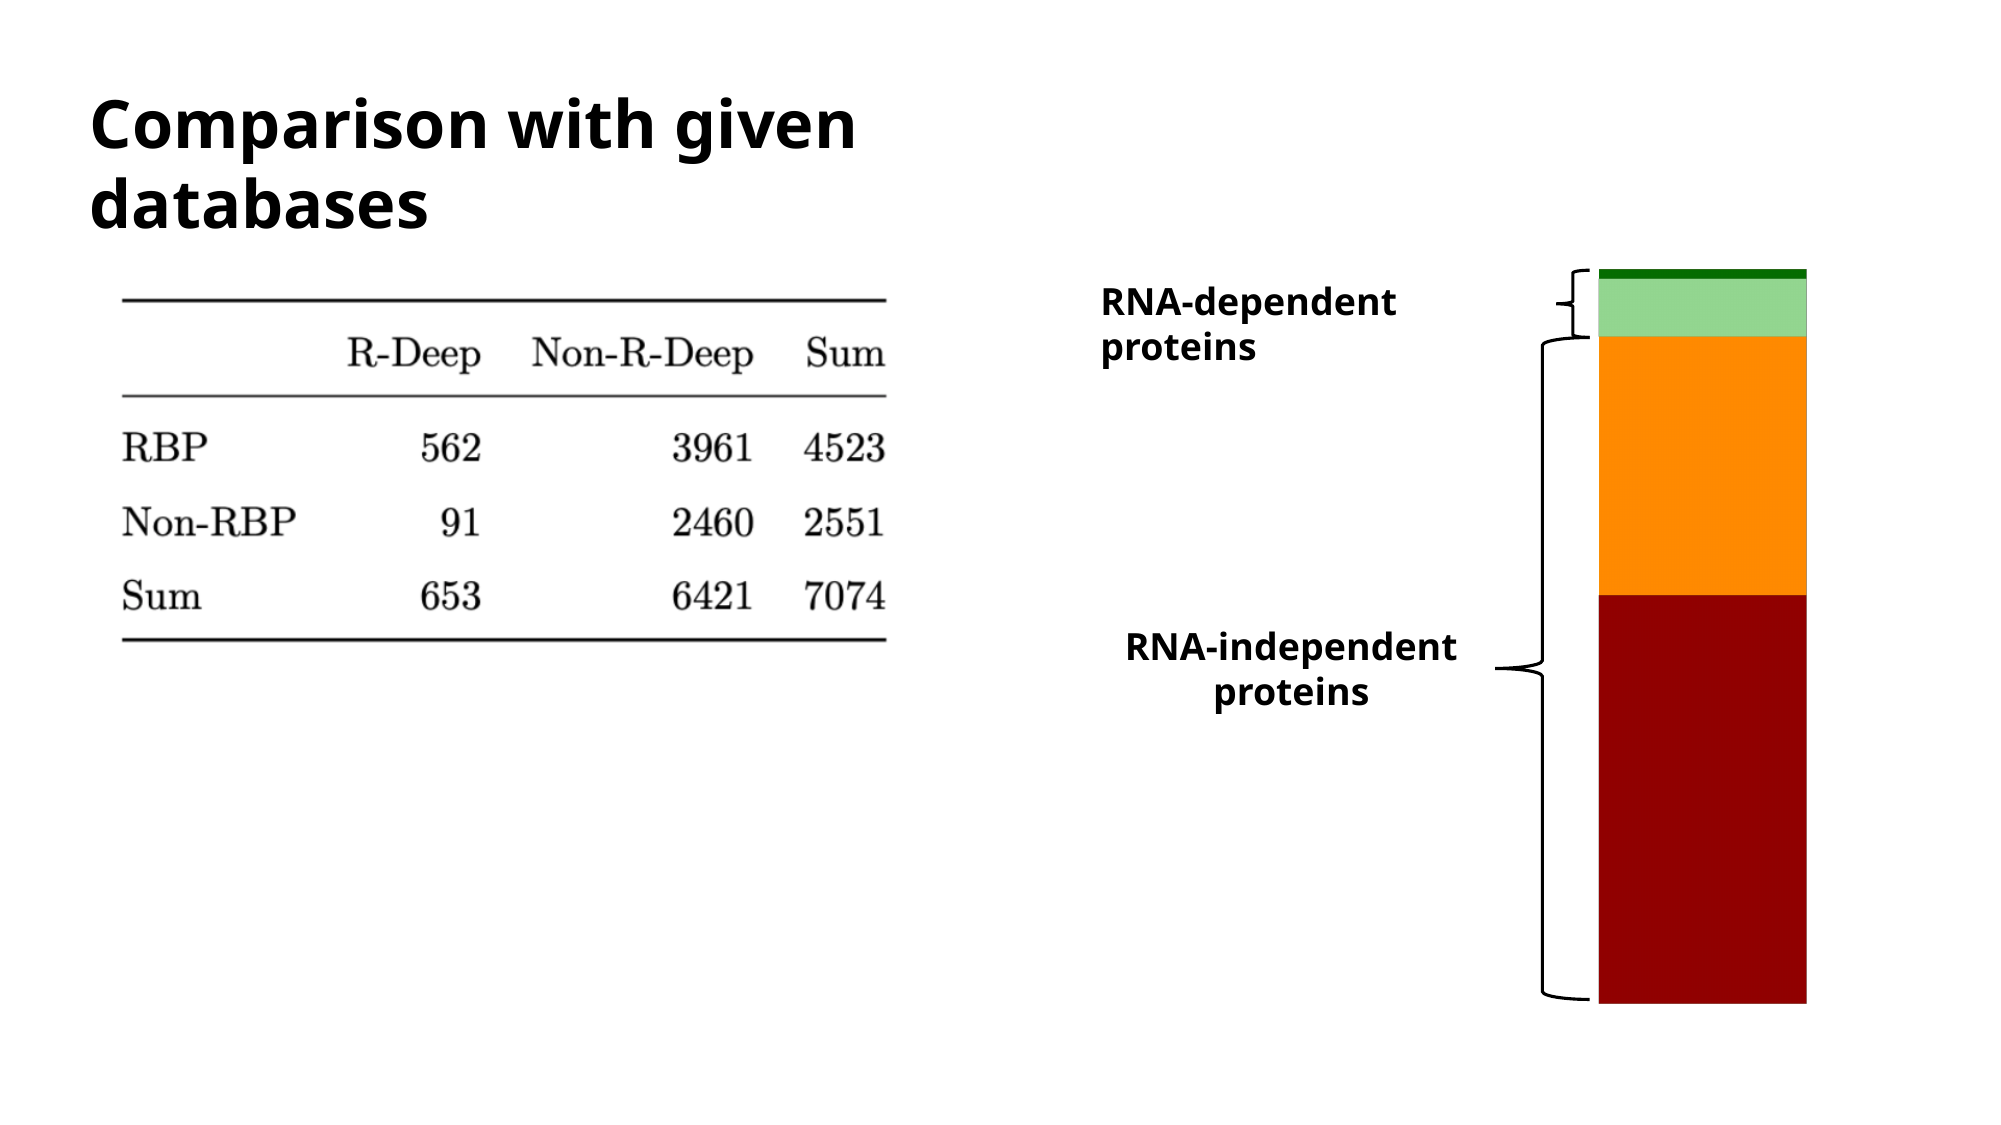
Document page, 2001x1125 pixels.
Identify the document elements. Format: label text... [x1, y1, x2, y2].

text_box Comparison with given databases [75, 74, 1117, 250]
text_box [1501, 337, 1573, 1000]
text_box [1556, 272, 1573, 336]
text_box RNA-dependent proteins [1085, 270, 1538, 375]
picture [1573, 74, 1832, 1105]
text_box RNA-independent proteins [1082, 615, 1501, 721]
picture [74, 283, 921, 675]
